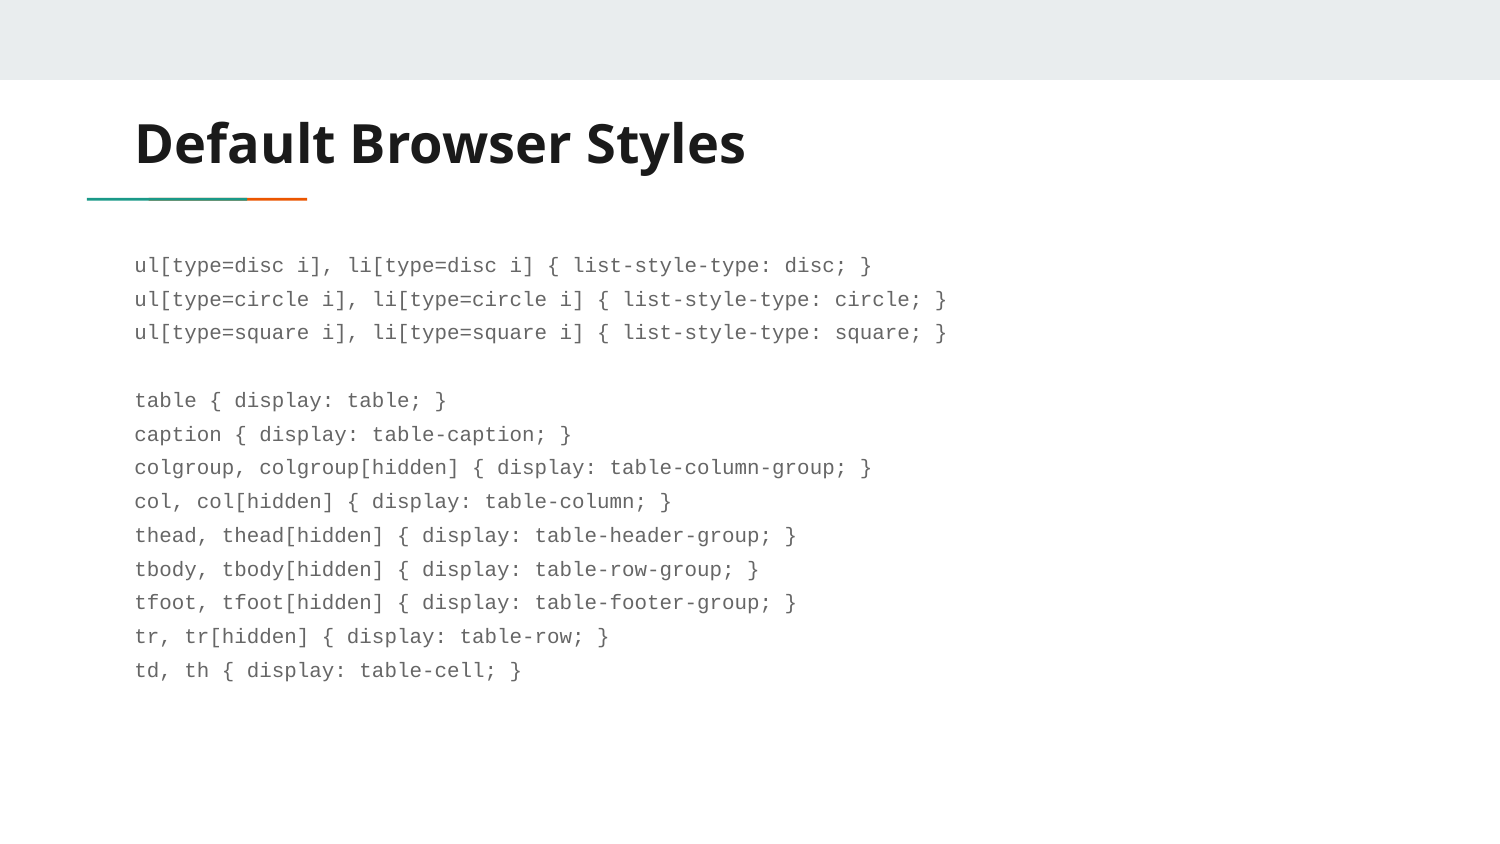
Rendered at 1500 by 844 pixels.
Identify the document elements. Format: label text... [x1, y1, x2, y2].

text_box ul[type=disc i], li[type=disc i] { list-style-type: disc; } ul[type=circle i], li[type=circle i] { list-style-type: circle; } ul[type=square i], li[type=square i] { list-style-type: square; } table { display: table; } caption { display: table-caption; } colgroup, colgroup[hidden] { display: table-column-group; } col, col[hidden] { display: table-column; } thead, thead[hidden] { display: table-header-group; } tbody, tbody[hidden] { display: table-row-group; } tfoot, tfoot[hidden] { display: table-footer-group; } tr, tr[hidden] { display: table-row; } td, th { display: table-cell; } [119, 228, 1381, 798]
title Default Browser Styles [119, 94, 1381, 183]
